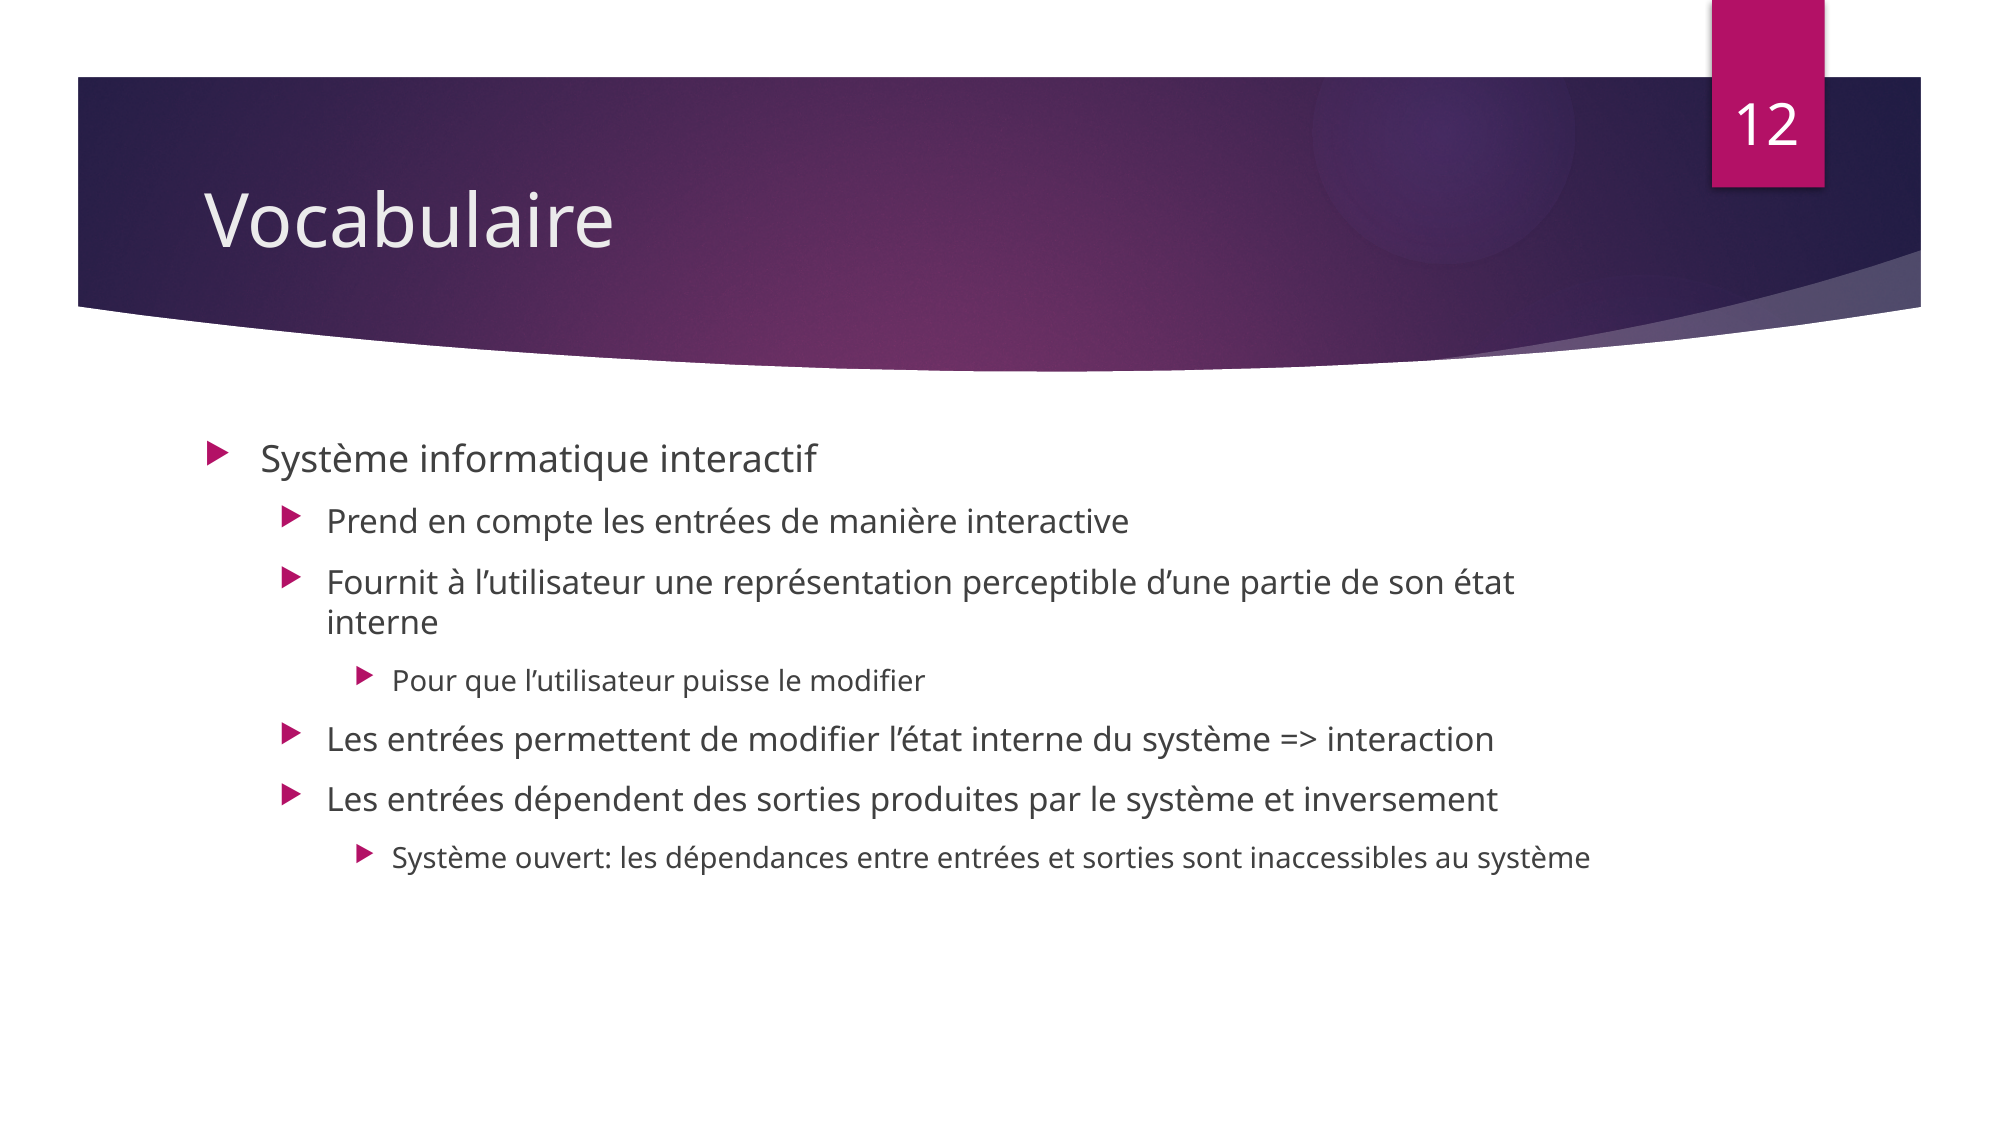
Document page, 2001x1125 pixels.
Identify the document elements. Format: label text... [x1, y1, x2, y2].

title Vocabulaire [189, 159, 1627, 276]
list Système informatique interactif Prend en compte les entrées de manière interactive Fournit à l’utilisateur une représentation perceptible d’une partie de son état interne Pour que l’utilisateur puisse le modifier Les entrées permettent de modifier l’état interne du système => interaction Les entrées dépendent des sorties produites par le système et inversement Système ouvert: les dépendances entre entrées et sorties sont inaccessibles au système [189, 427, 1638, 988]
slide_number 12 [1698, 48, 1836, 175]
